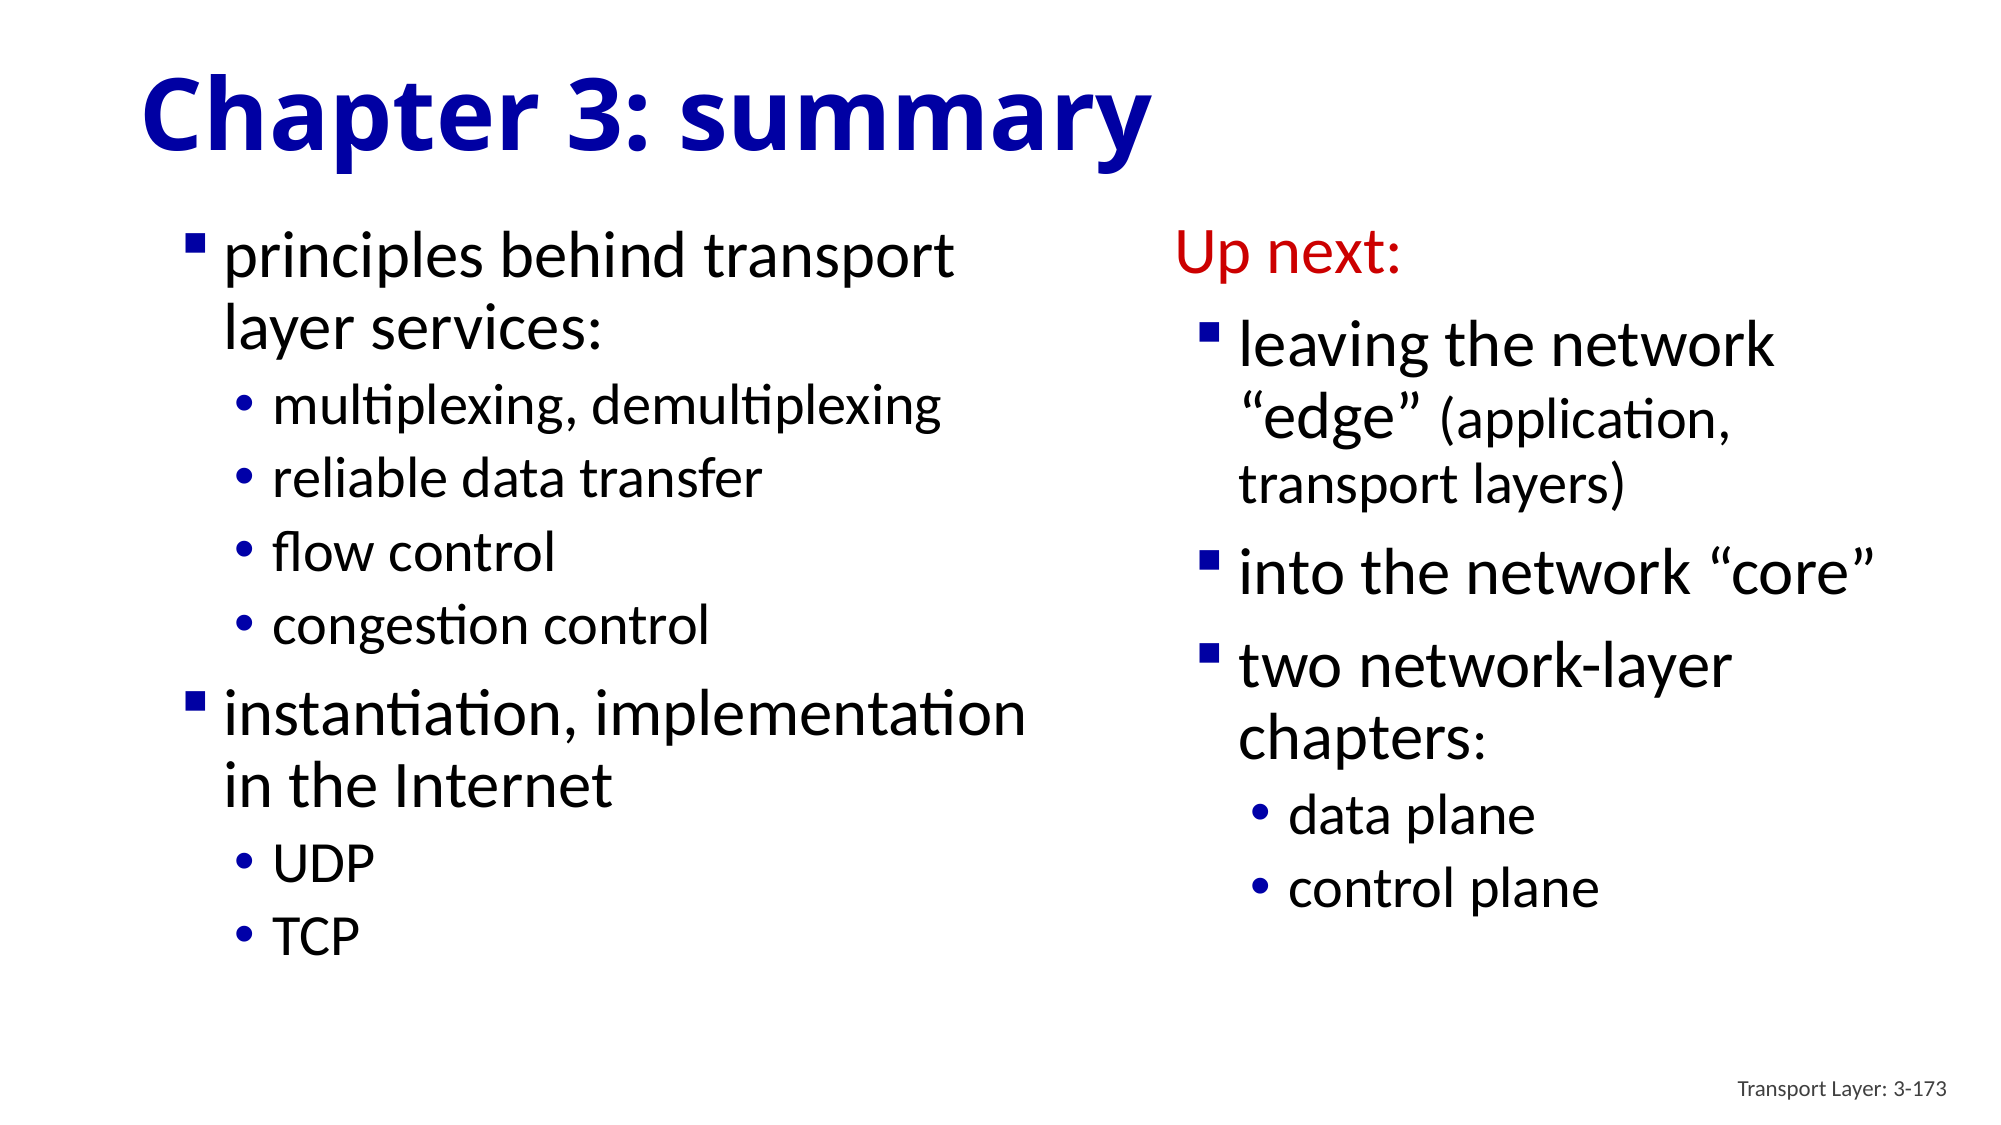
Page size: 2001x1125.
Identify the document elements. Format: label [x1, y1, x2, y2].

title [124, 44, 1994, 192]
text_box [143, 212, 1067, 1070]
text_box [1159, 208, 1936, 1003]
slide_number [1512, 1056, 1963, 1117]
